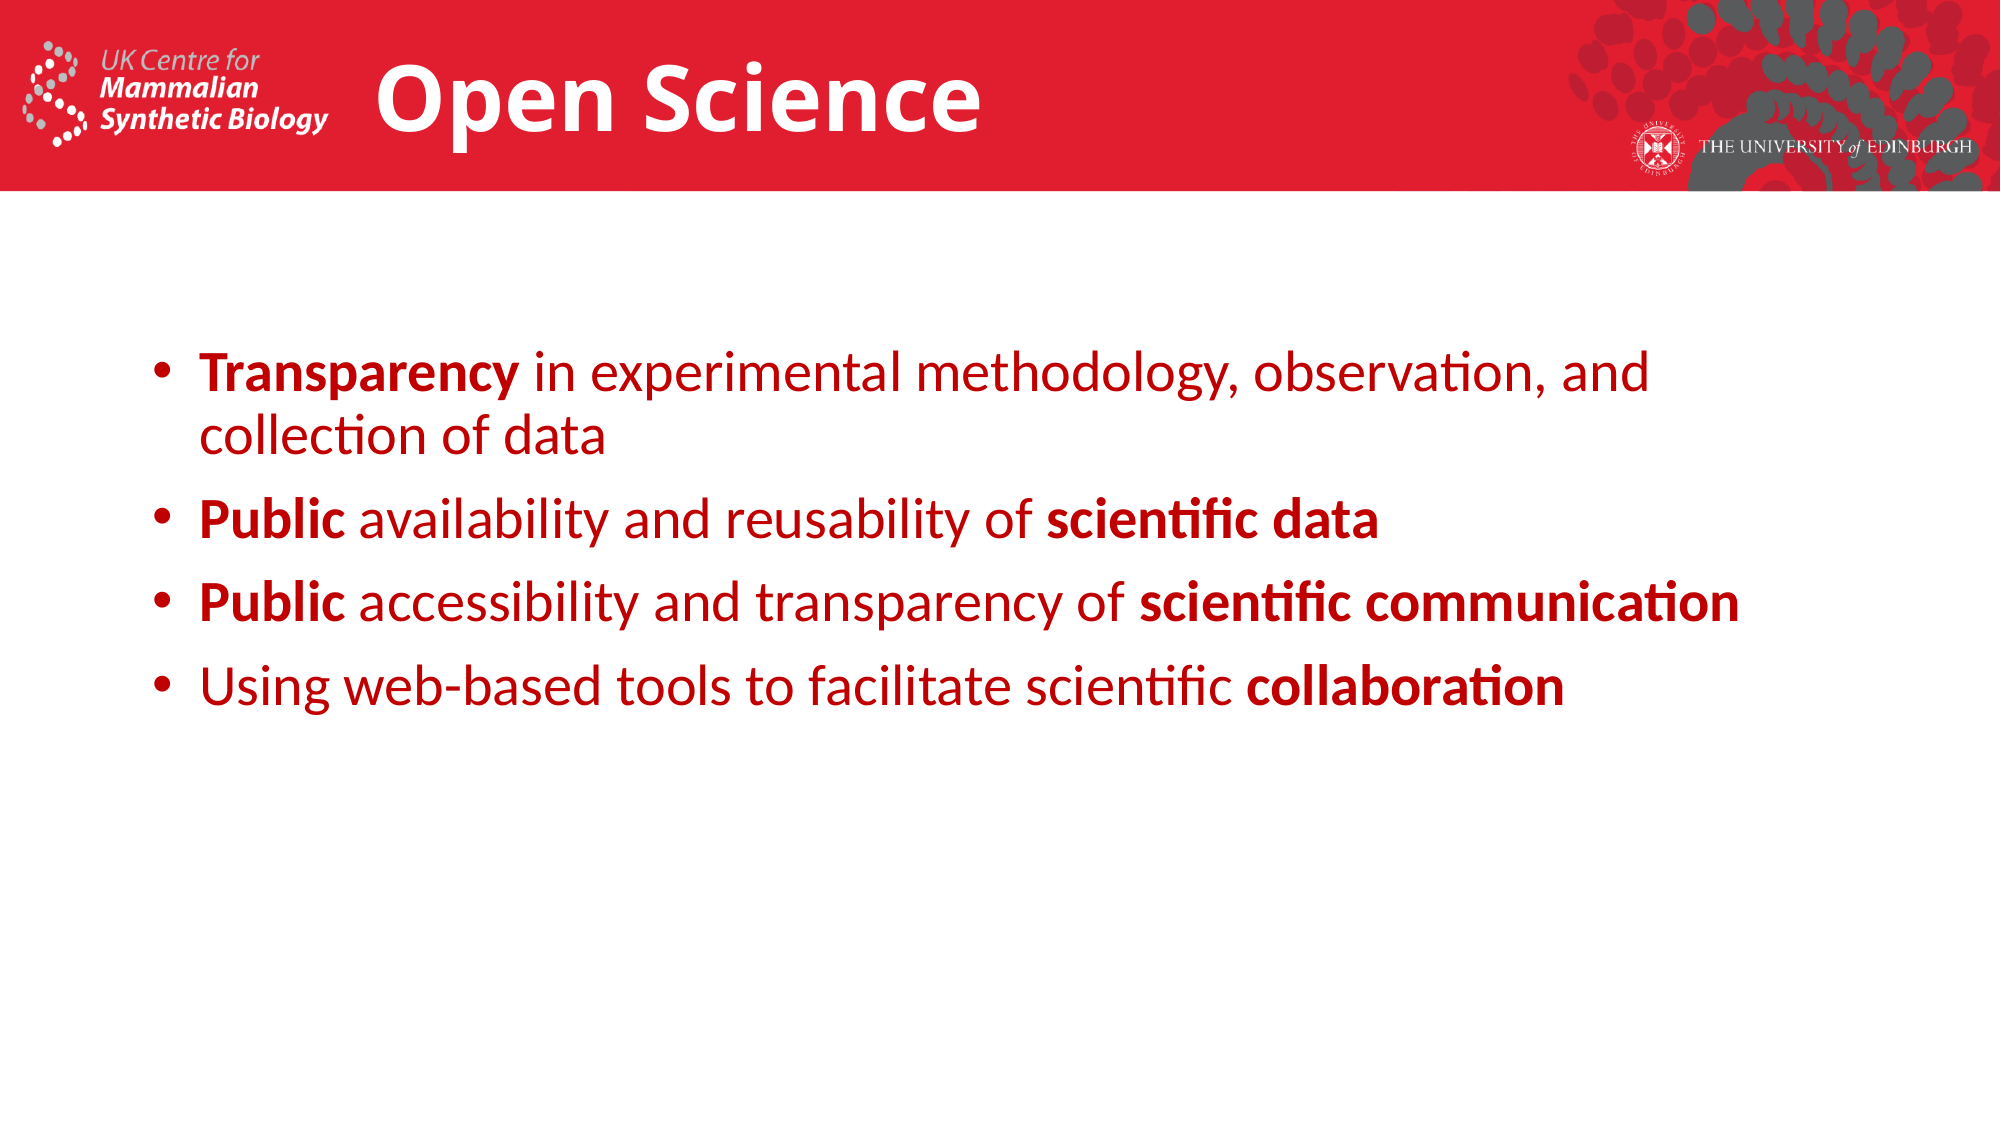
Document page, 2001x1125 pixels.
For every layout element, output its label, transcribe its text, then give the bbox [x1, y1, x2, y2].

list Transparency in experimental methodology, observation, and collection of data Public availability and reusability of scientific data Public accessibility and transparency of scientific communication Using web-based tools to facilitate scientific collaboration [137, 242, 1863, 1070]
picture [0, 0, 2000, 221]
title Open Science [358, 22, 1937, 182]
